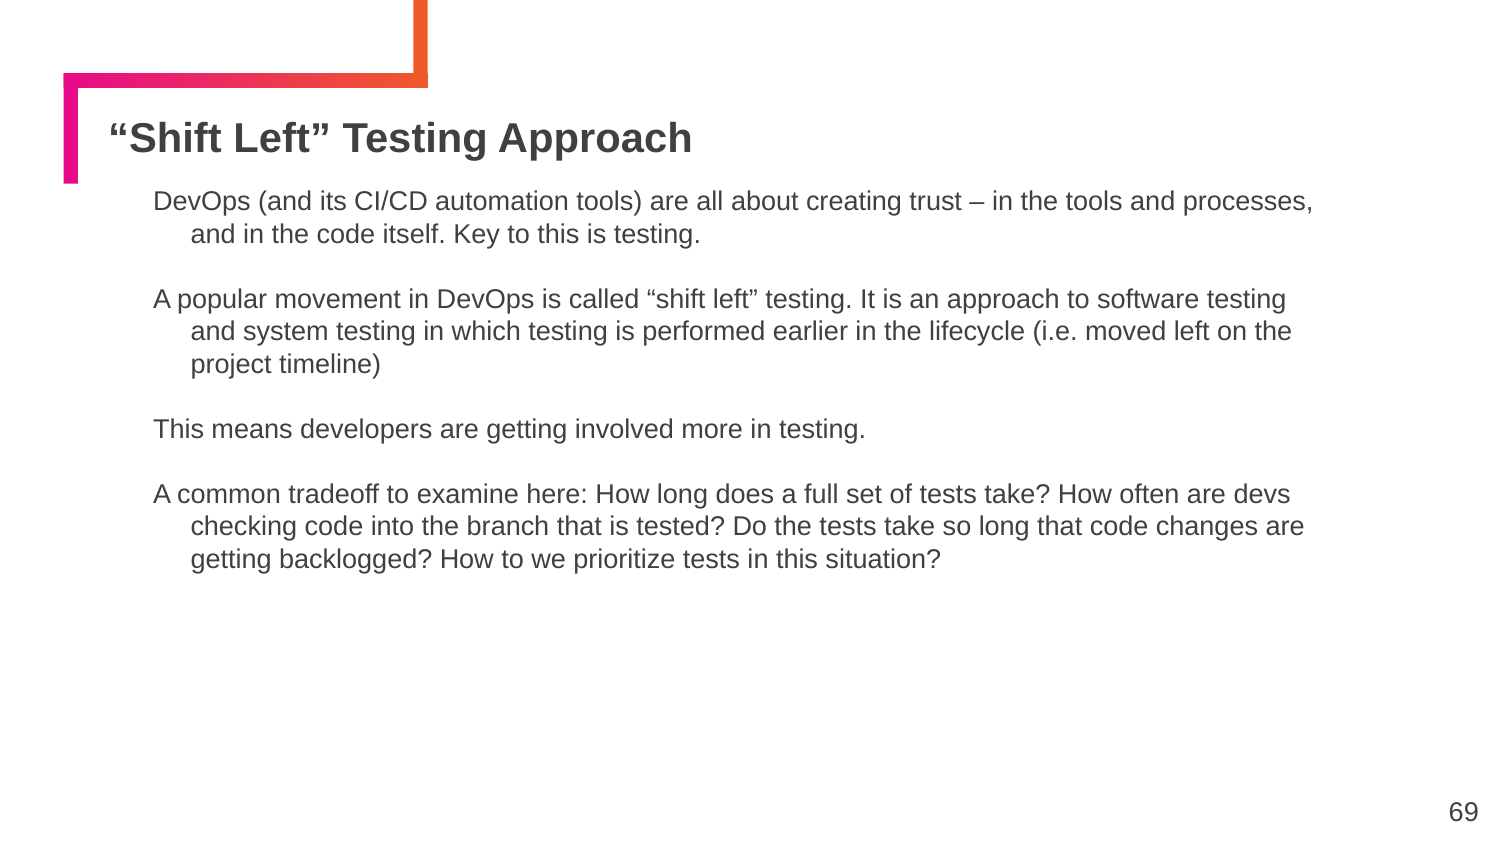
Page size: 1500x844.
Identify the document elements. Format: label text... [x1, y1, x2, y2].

title “Shift Left” Testing Approach [100, 117, 1455, 169]
slide_number ‹#› [1403, 779, 1494, 844]
subtitle DevOps (and its CI/CD automation tools) are all about creating trust – in the tools and processes, and in the code itself. Key to this is testing. A popular movement in DevOps is called “shift left” testing. It is an approach to software testing and system testing in which testing is performed earlier in the lifecycle (i.e. moved left on the project timeline) This means developers are getting involved more in testing. A common tradeoff to examine here: How long does a full set of tests take? How often are devs checking code into the branch that is tested? Do the tests take so long that code changes are getting backlogged? How to we prioritize tests in this situation? [100, 168, 1352, 690]
